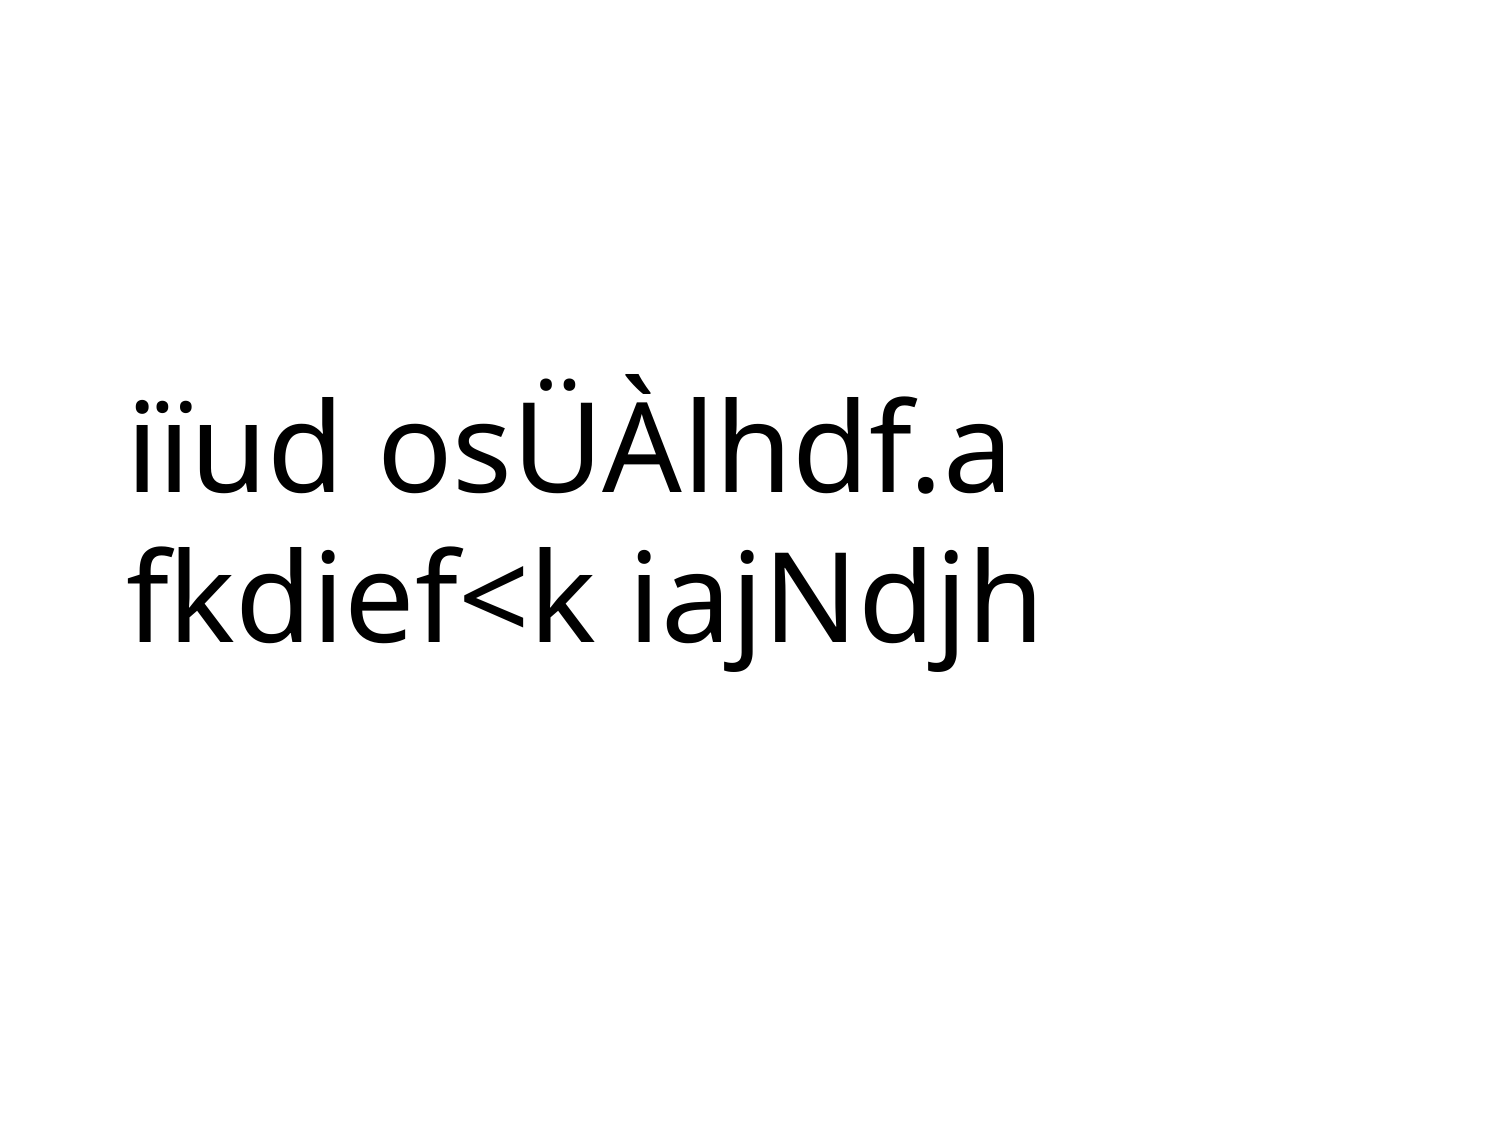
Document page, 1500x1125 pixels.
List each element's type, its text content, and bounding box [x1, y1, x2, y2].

text_box iïud osÜÀlhdf.a fkdief<k iajNdjh [111, 359, 1420, 675]
